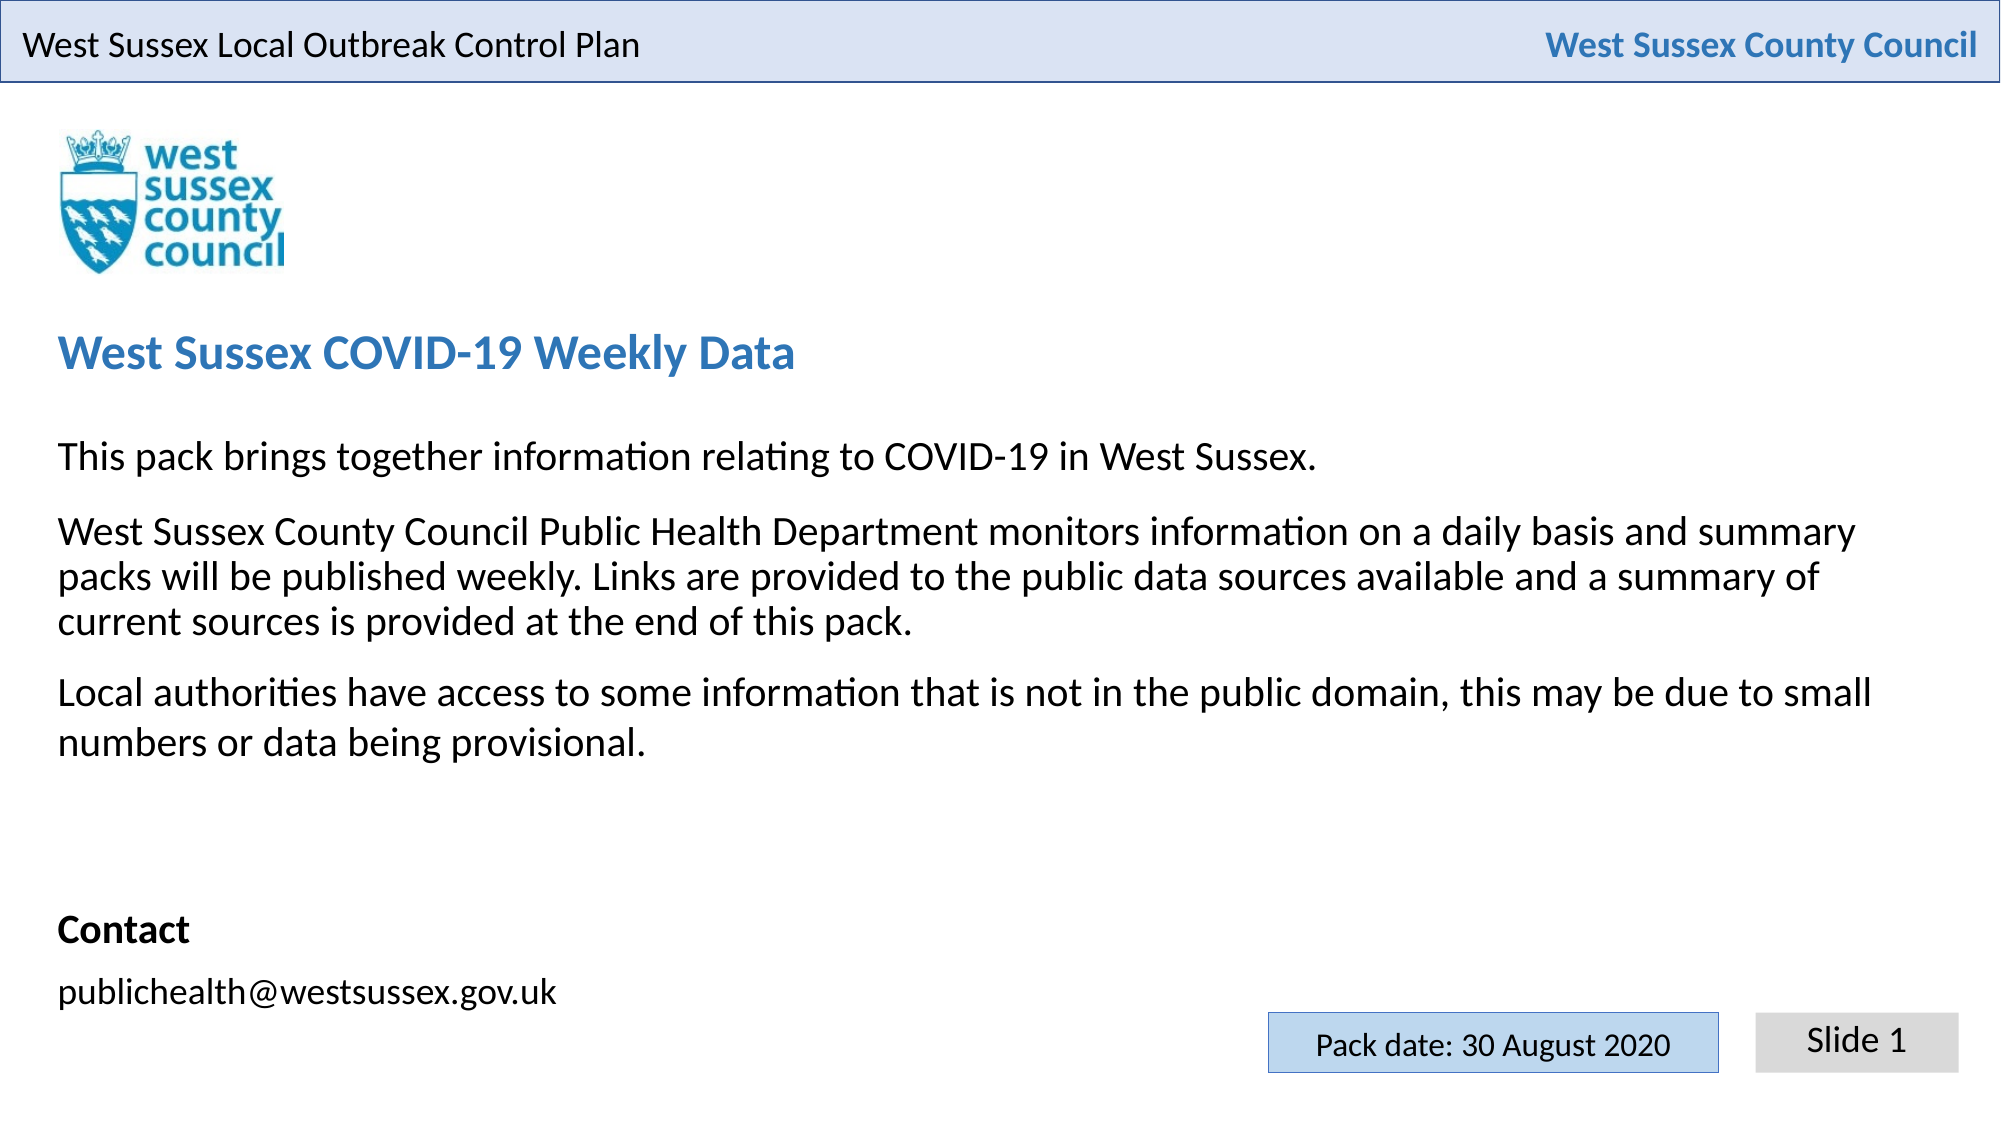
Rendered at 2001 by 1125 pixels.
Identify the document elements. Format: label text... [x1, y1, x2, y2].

list West Sussex COVID-19 Weekly Data [42, 318, 1128, 394]
list This pack brings together information relating to COVID-19 in West Sussex. West Sussex County Council Public Health Department monitors information on a daily basis and summary packs will be published weekly. Links are provided to the public data sources available and a summary of current sources is provided at the end of this pack. Local authorities have access to some information that is not in the public domain, this may be due to small numbers or data being provisional. [42, 427, 1928, 817]
list publichealth@westsussex.gov.uk [42, 964, 603, 1020]
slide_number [1268, 1012, 1719, 1073]
picture [59, 129, 284, 276]
list Contact [42, 900, 496, 964]
list Slide 1 [1755, 1012, 1959, 1073]
